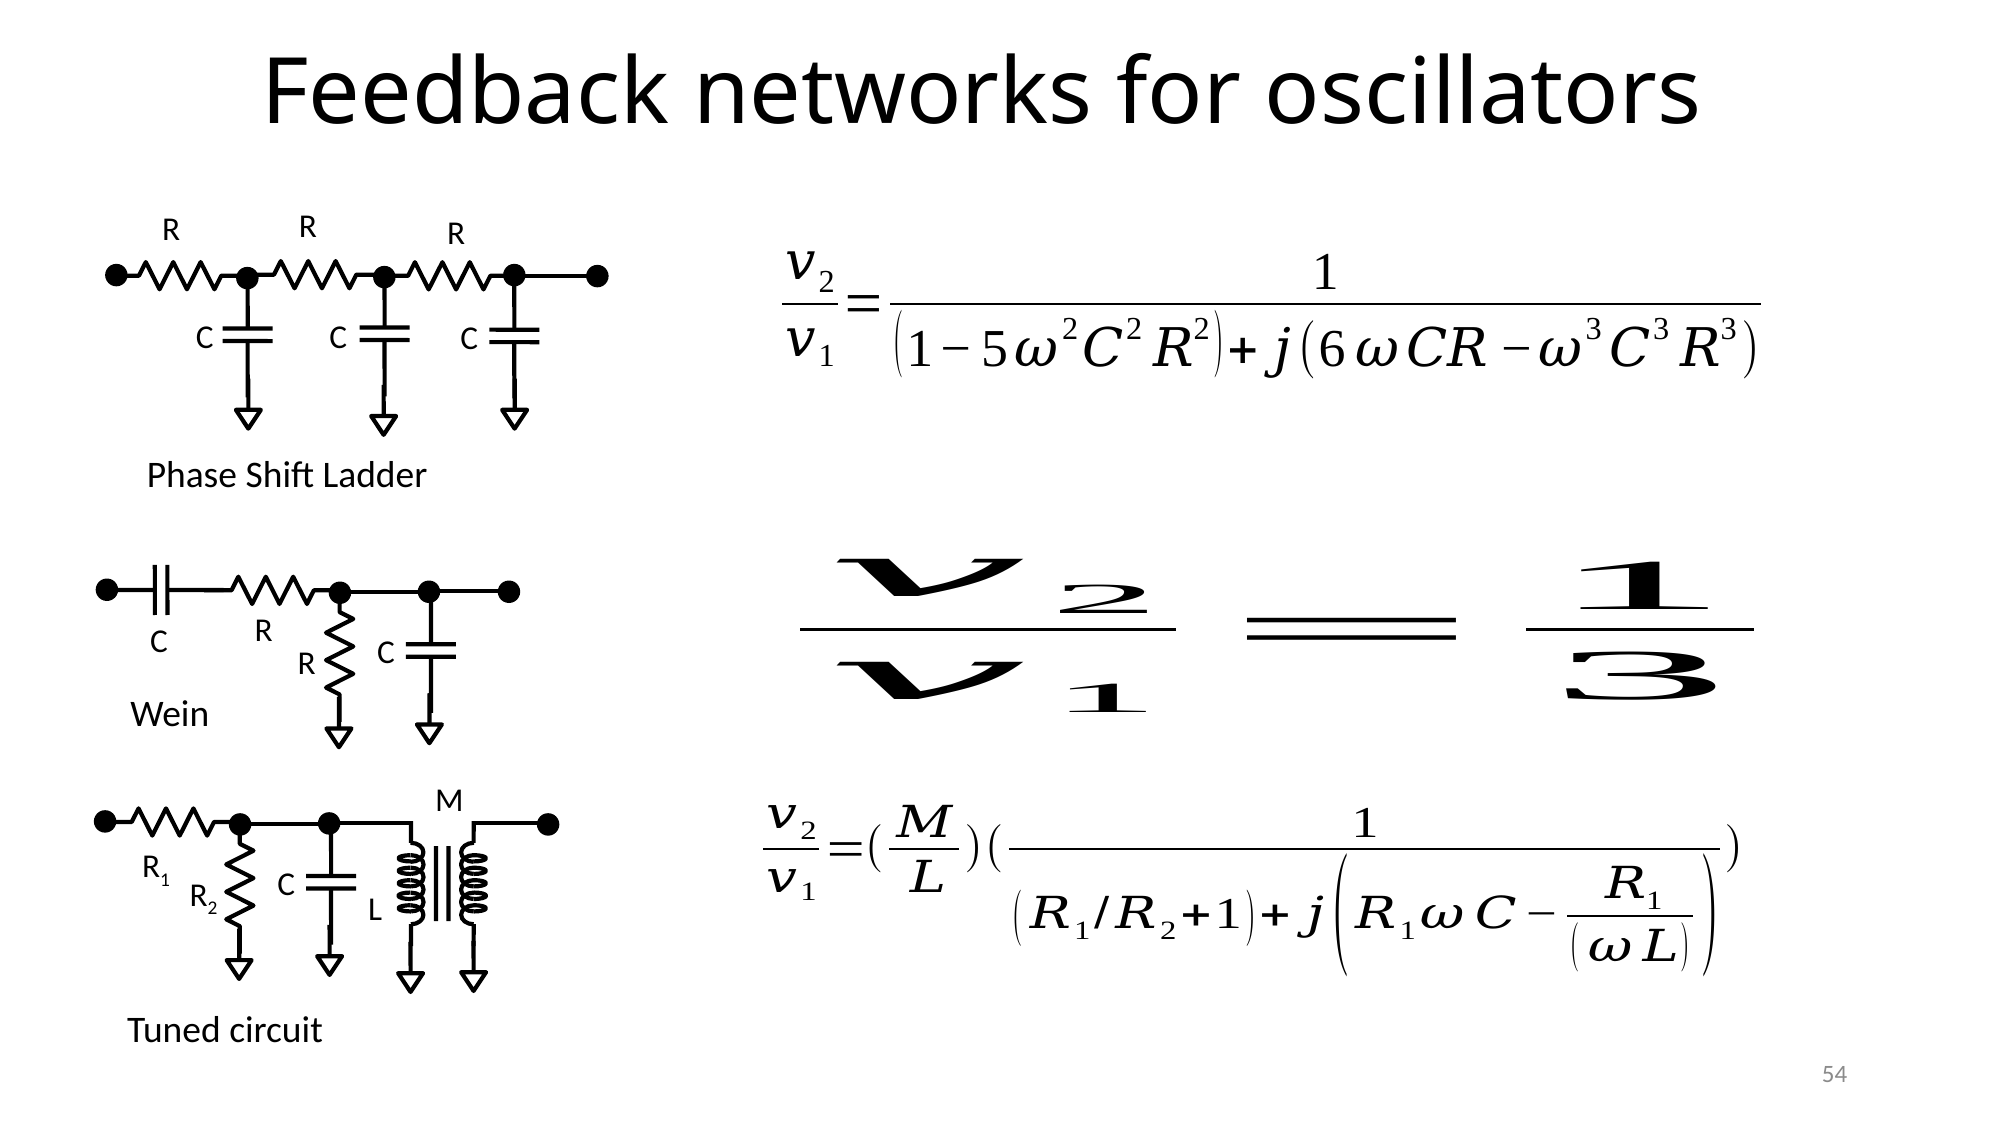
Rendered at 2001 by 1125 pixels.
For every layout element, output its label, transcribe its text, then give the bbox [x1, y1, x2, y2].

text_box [95, 564, 598, 748]
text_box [105, 196, 615, 503]
title Feedback networks for oscillators [119, 22, 1845, 165]
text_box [93, 770, 595, 1059]
slide_number 54 [1412, 1042, 1863, 1103]
